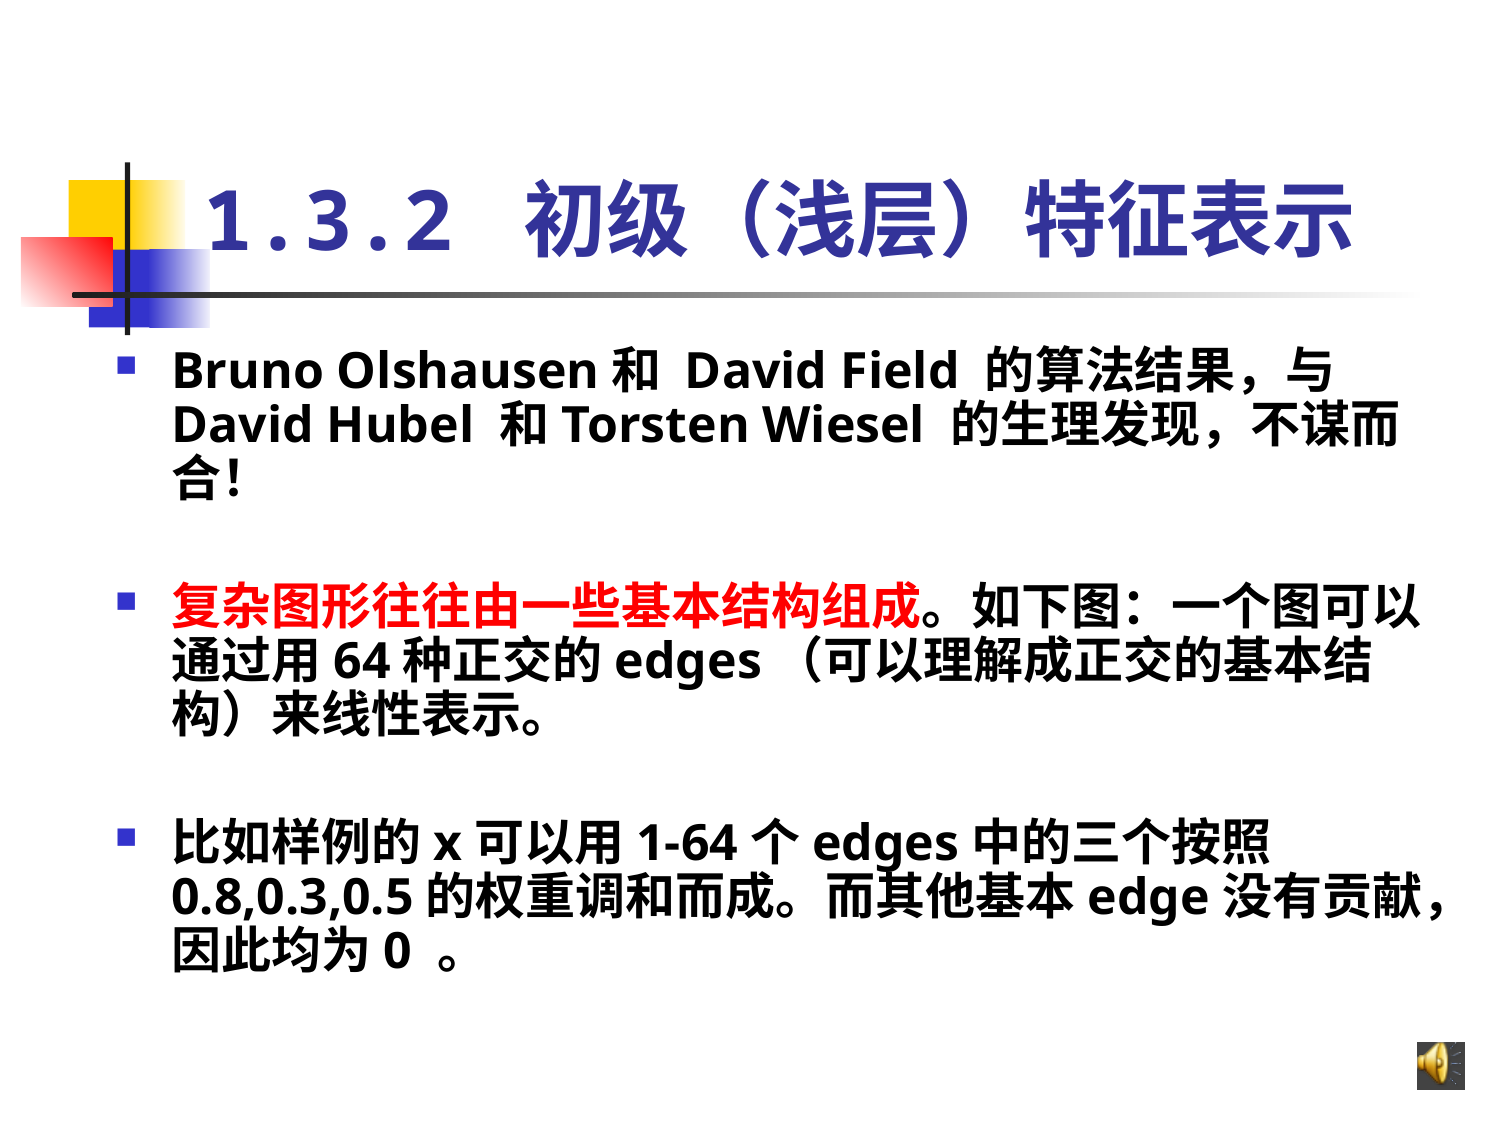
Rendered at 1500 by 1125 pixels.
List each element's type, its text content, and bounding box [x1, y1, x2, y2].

list Bruno Olshausen和 David Field 的算法结果，与 David Hubel 和Torsten Wiesel 的生理发现，不谋而合！ 复杂图形往往由一些基本结构组成。如下图：一个图可以通过用64种正交的edges（可以理解成正交的基本结构）来线性表示。 比如样例的x可以用1-64个edges中的三个按照0.8,0.3,0.5的权重调和而成。而其他基本edge没有贡献，因此均为0 。 [100, 338, 1447, 1013]
picture [1416, 1041, 1467, 1092]
title 1.3.2 初级（浅层）特征表示 [188, 35, 1468, 275]
